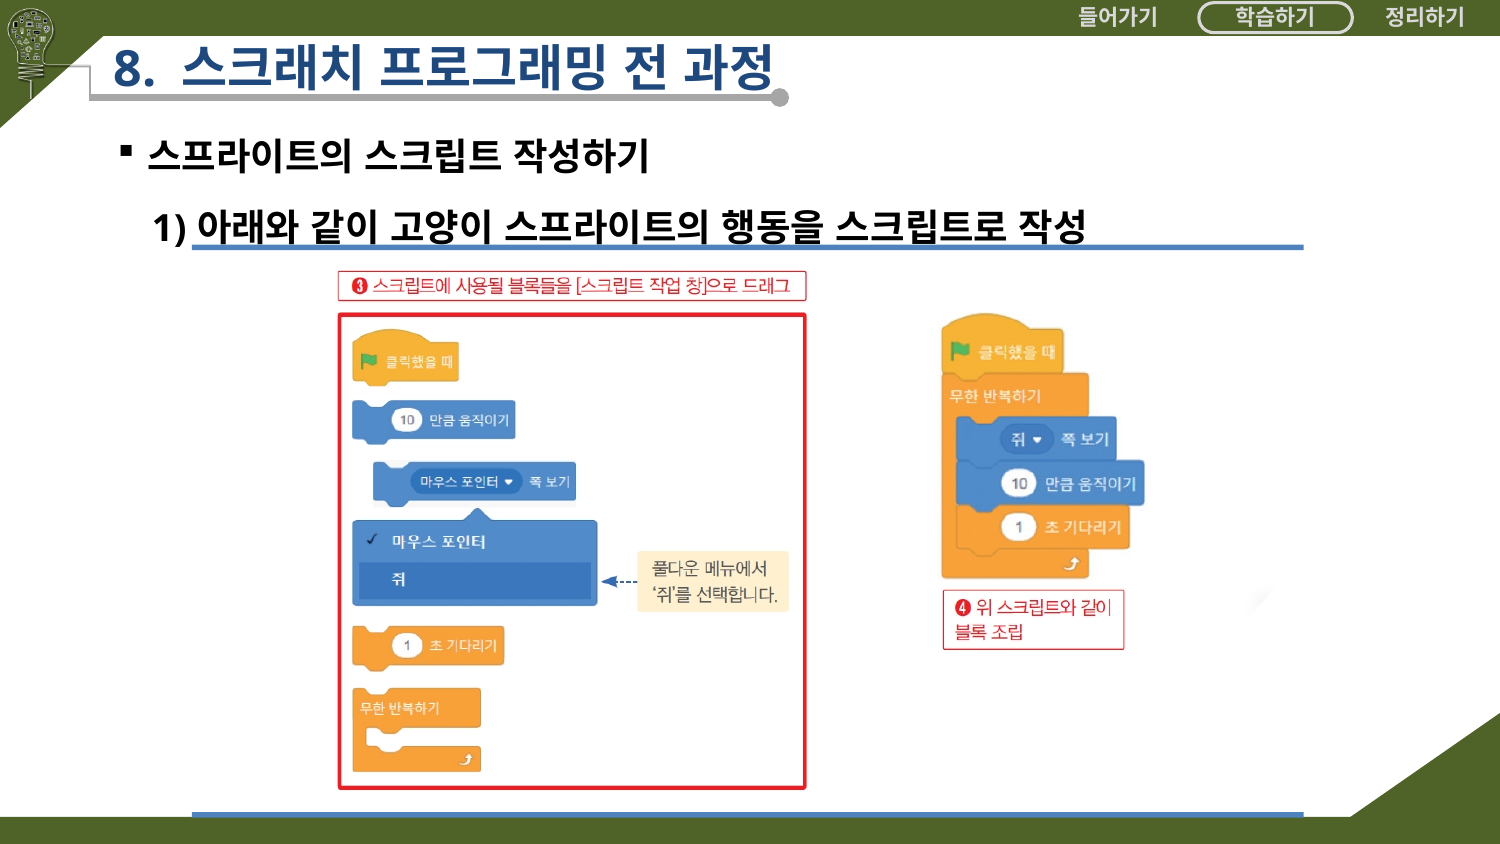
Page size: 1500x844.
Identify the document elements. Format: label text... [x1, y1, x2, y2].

picture [0, 3, 1414, 816]
text_box [190, 243, 1306, 252]
list 스프라이트의 스크립트 작성하기 아래와 같이 고양이 스프라이트의 행동을 스크립트로 작성 [102, 112, 1212, 746]
title 8. 스크래치 프로그래밍 전 과정 [99, 23, 1211, 110]
text_box [190, 810, 1306, 820]
